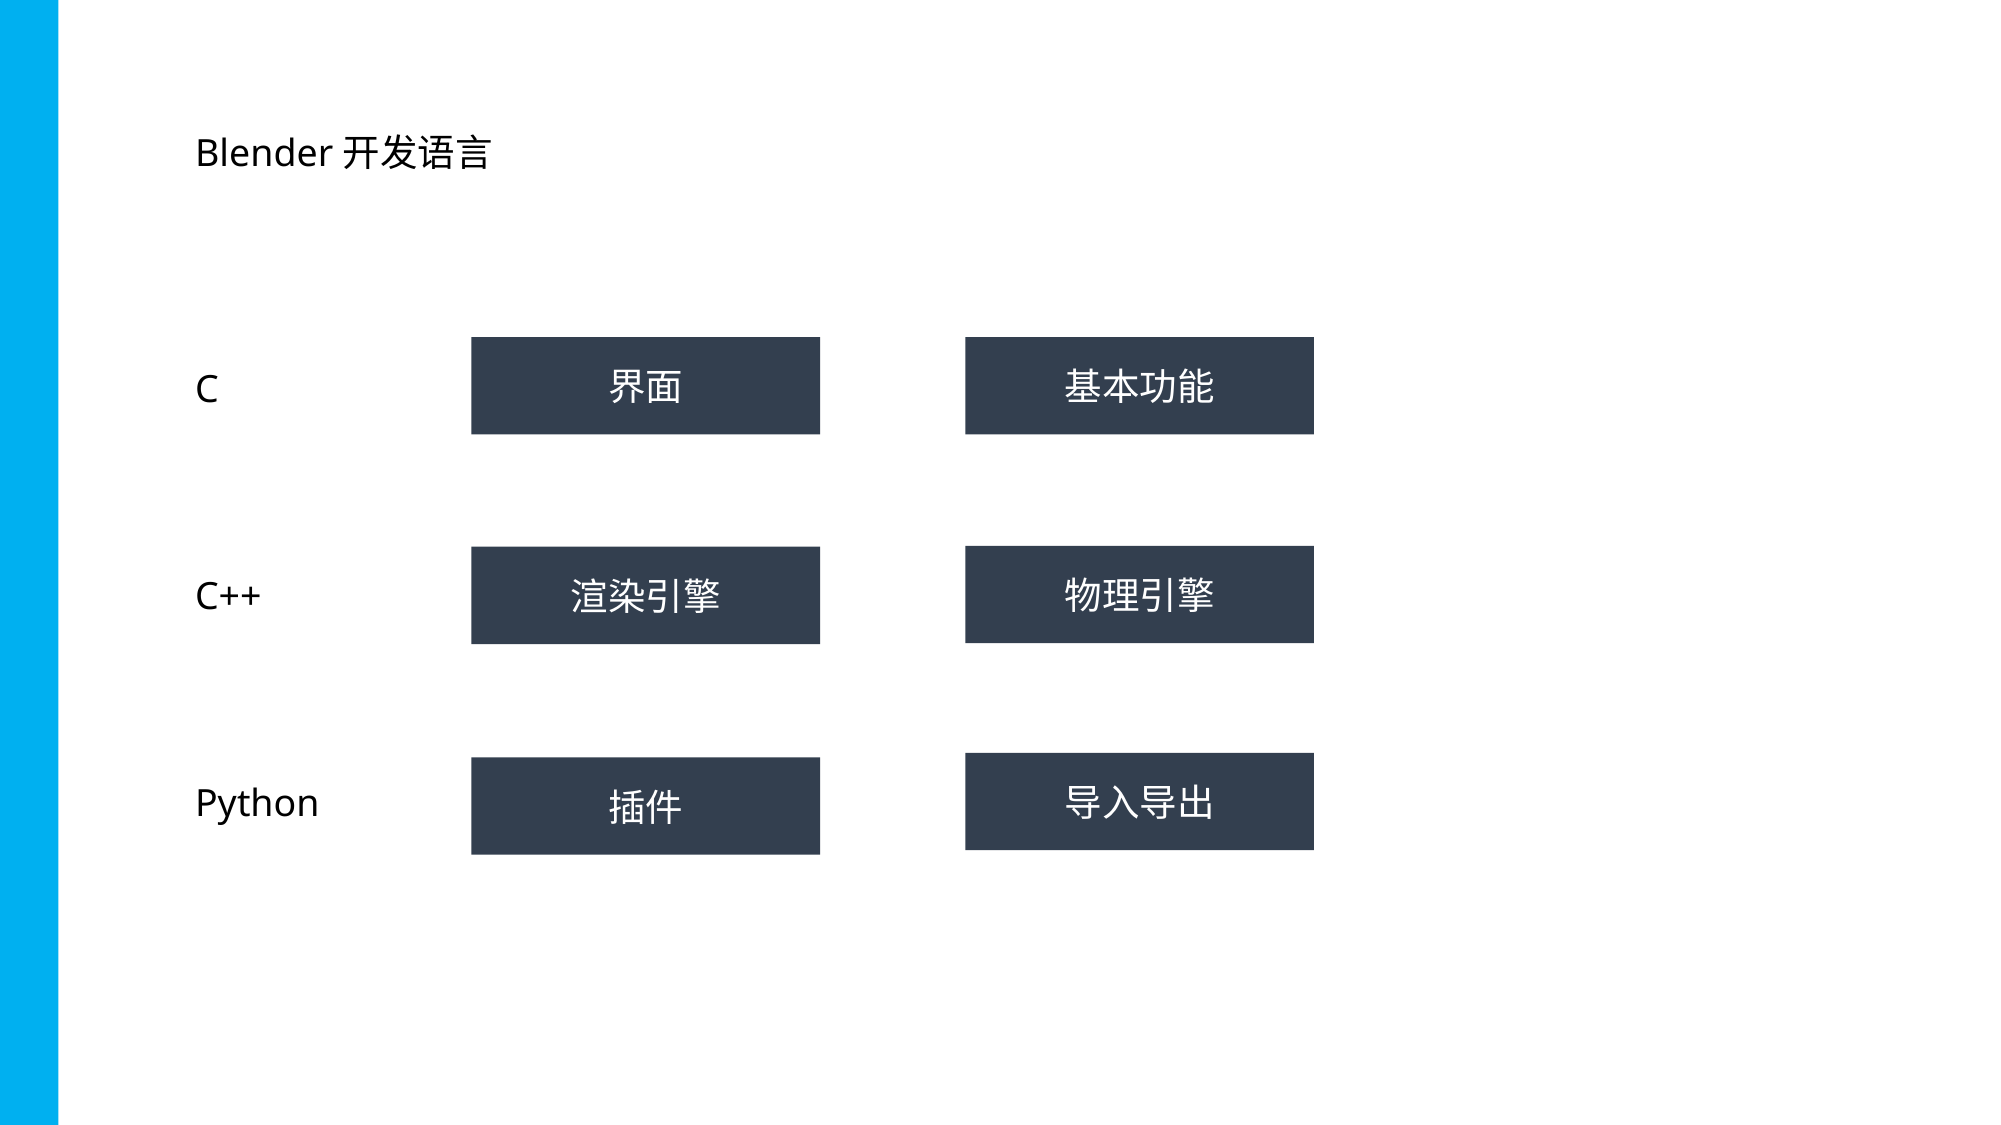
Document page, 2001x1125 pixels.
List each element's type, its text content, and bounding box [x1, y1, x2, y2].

text_box 界面 [470, 336, 821, 435]
text_box C++ [180, 564, 449, 624]
text_box 导入导出 [964, 752, 1315, 851]
text_box 物理引擎 [964, 545, 1315, 644]
text_box 基本功能 [964, 336, 1315, 435]
text_box 插件 [470, 756, 821, 856]
text_box Python [180, 771, 449, 832]
text_box [0, 0, 59, 1125]
text_box Blender开发语言 [180, 121, 1751, 182]
text_box 渲染引擎 [470, 546, 821, 645]
text_box C [180, 357, 449, 418]
